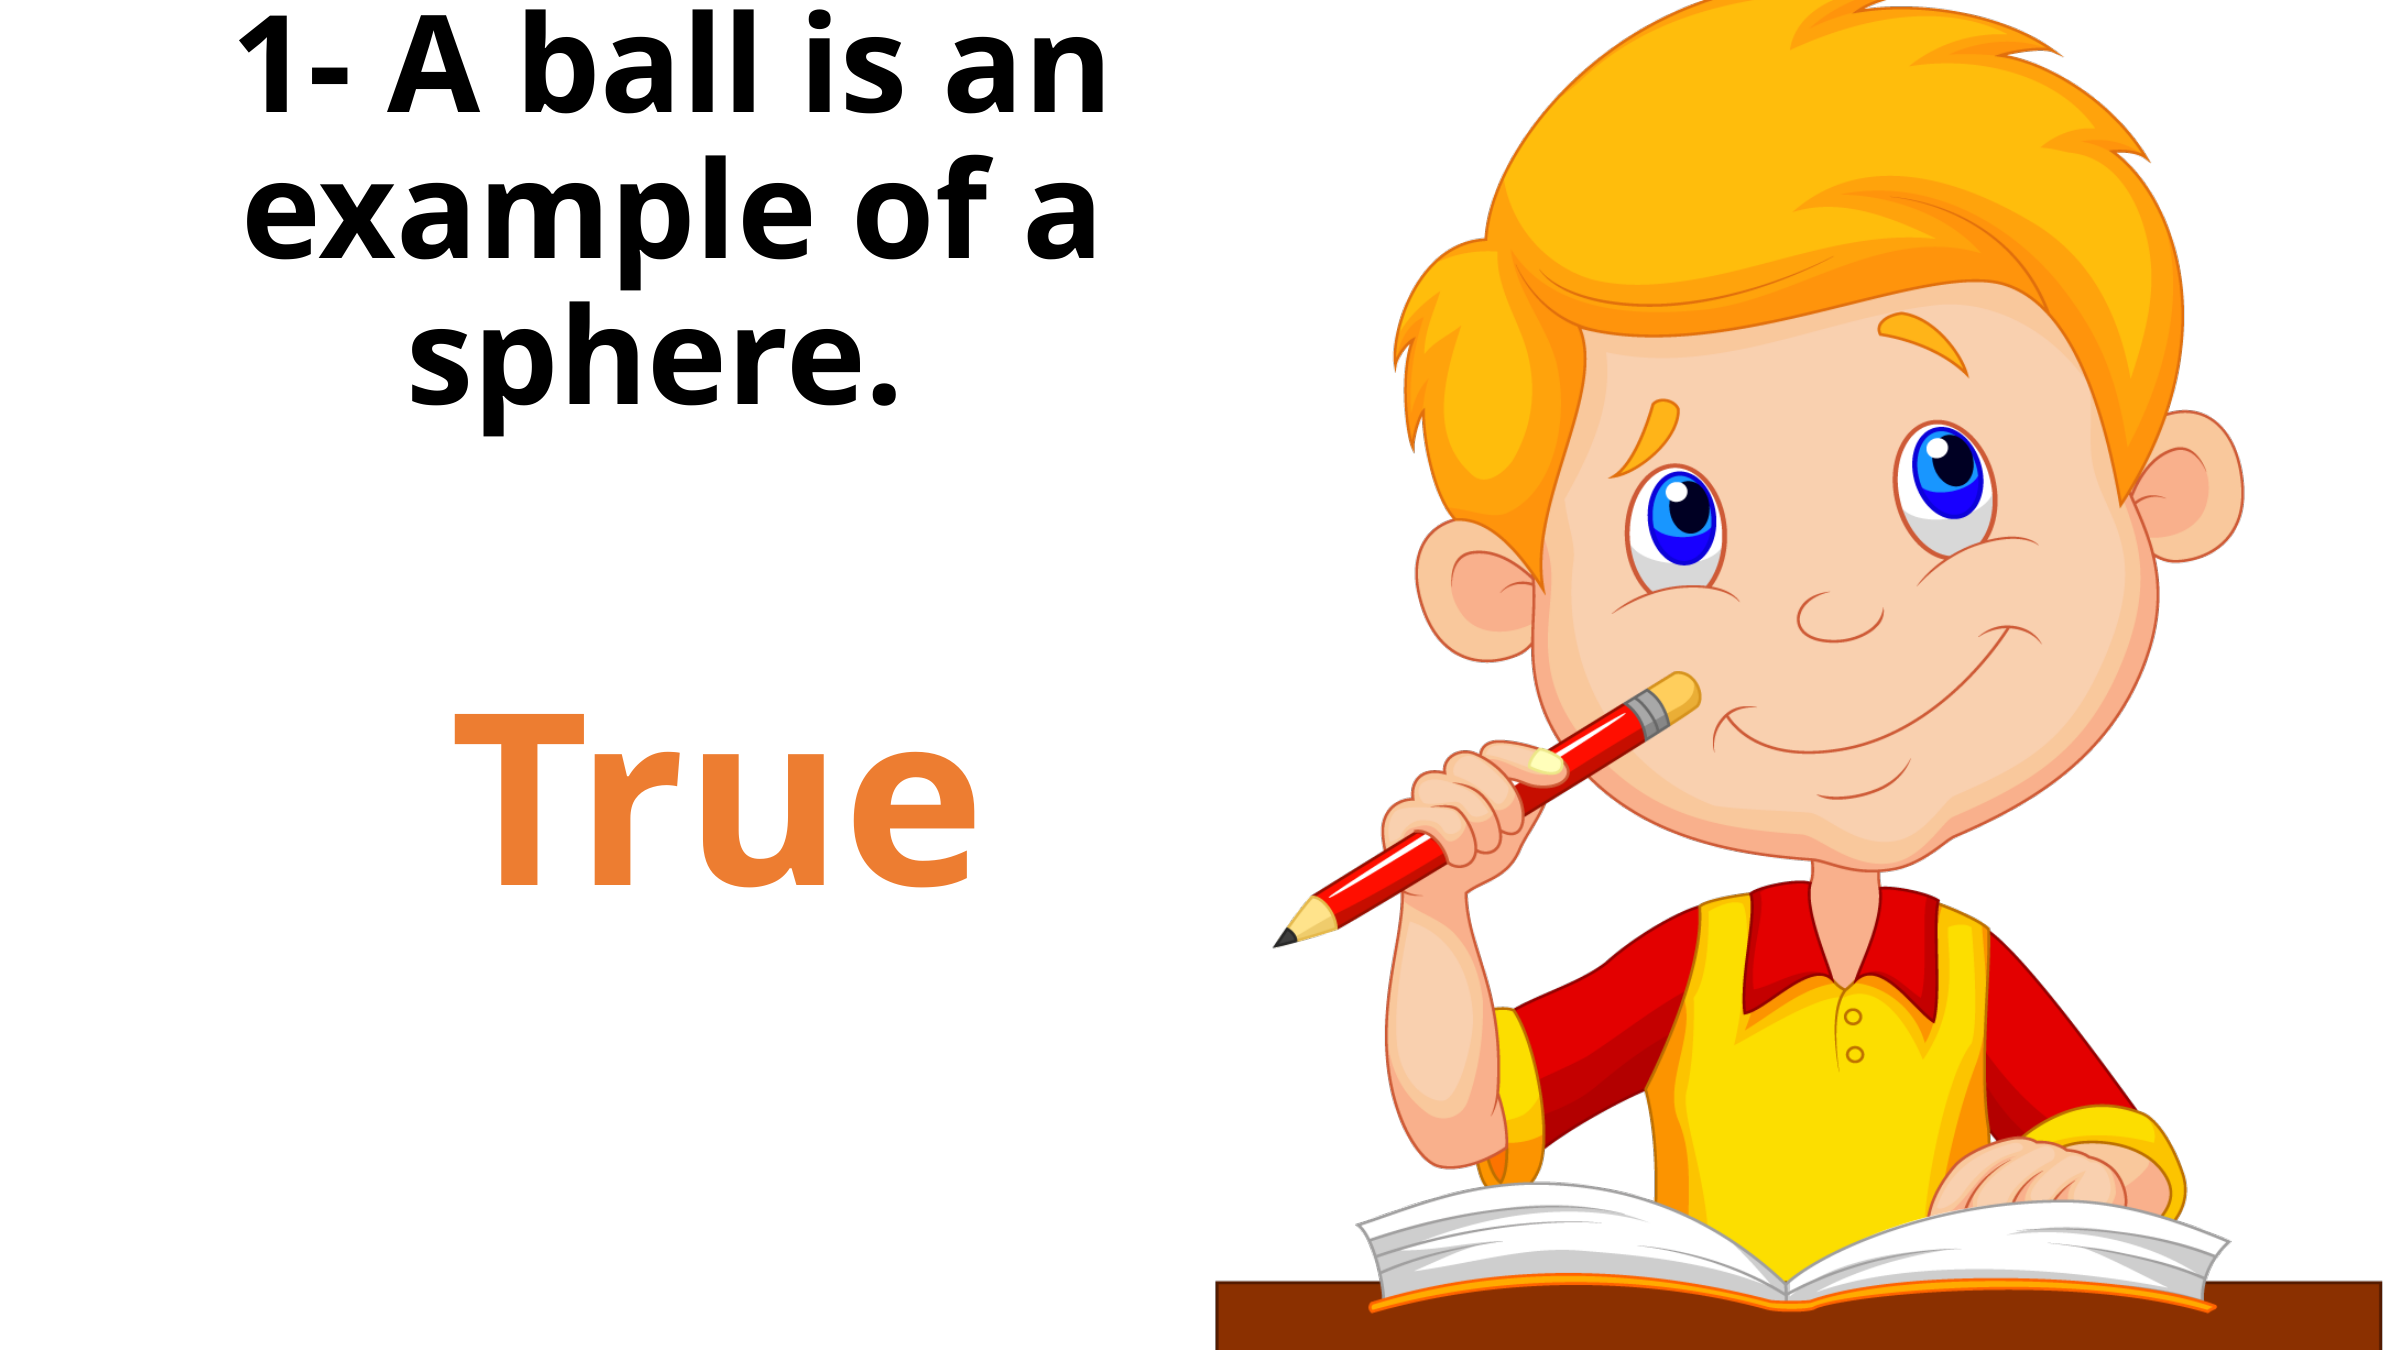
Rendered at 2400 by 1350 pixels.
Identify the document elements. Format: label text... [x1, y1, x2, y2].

picture [1199, 0, 2400, 1350]
title 1- A ball is an example of a sphere. [42, 0, 1199, 443]
